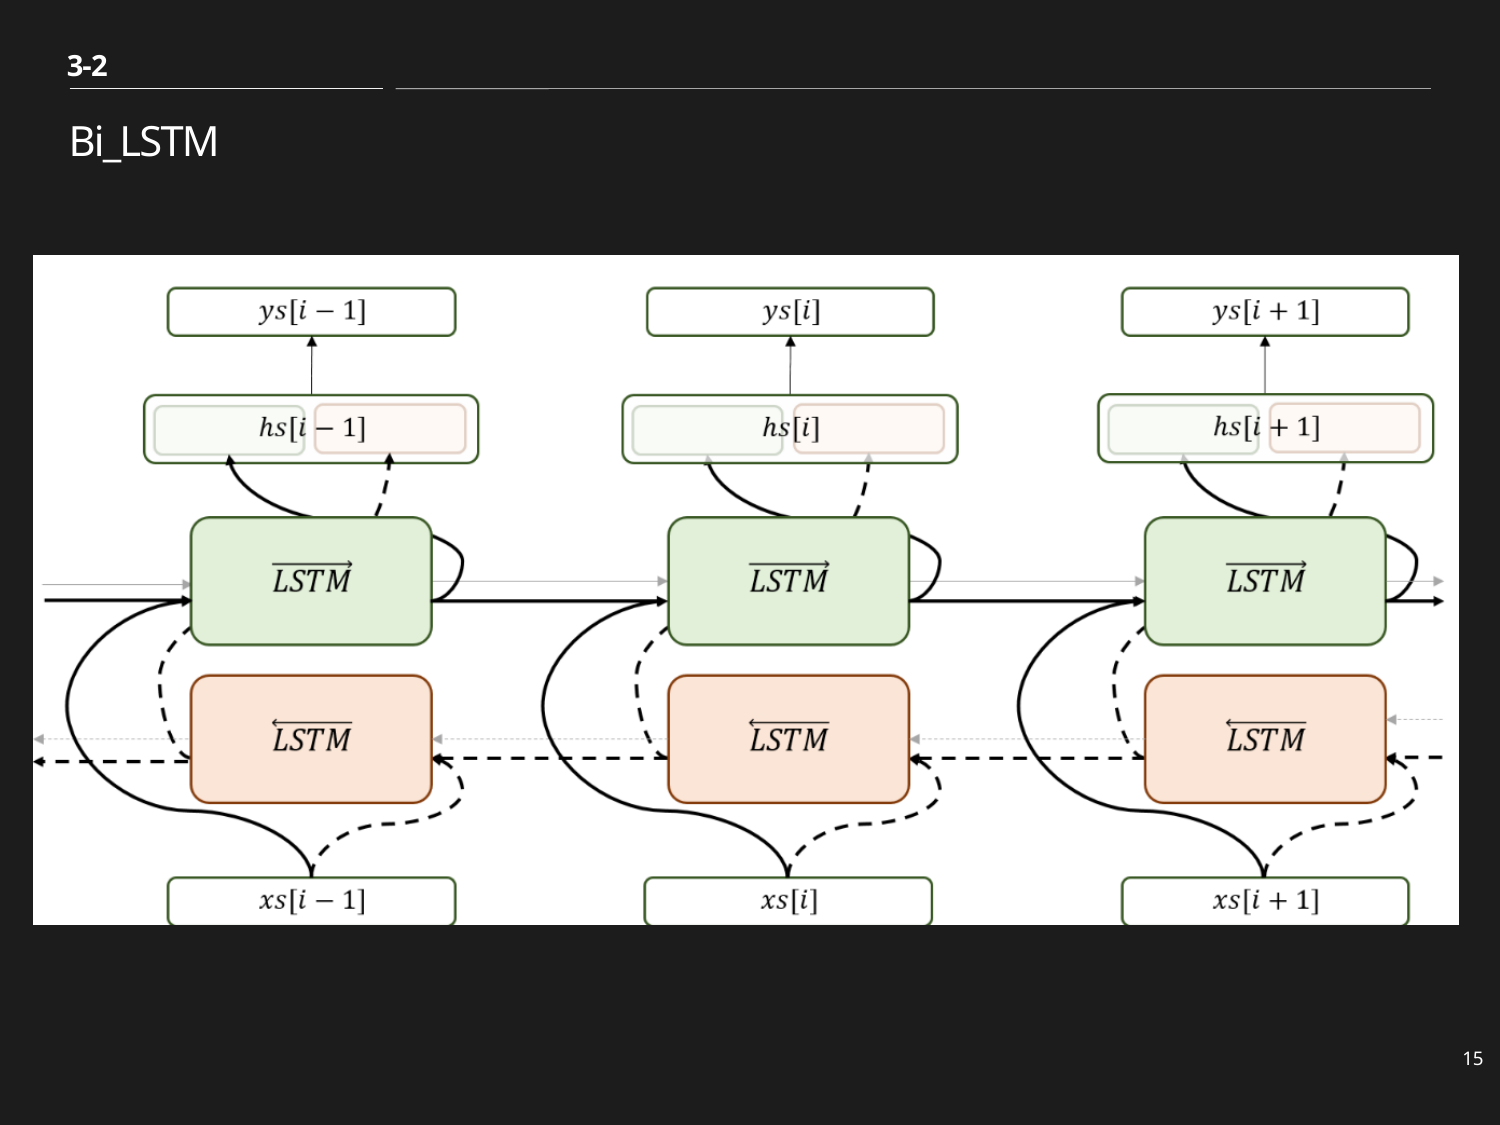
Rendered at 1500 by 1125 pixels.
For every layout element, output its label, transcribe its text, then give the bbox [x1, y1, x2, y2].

title Bi_LSTM [53, 92, 364, 187]
text_box 15 [1377, 1039, 1499, 1080]
picture [32, 255, 1459, 925]
text_box 3-2 [52, 39, 123, 90]
